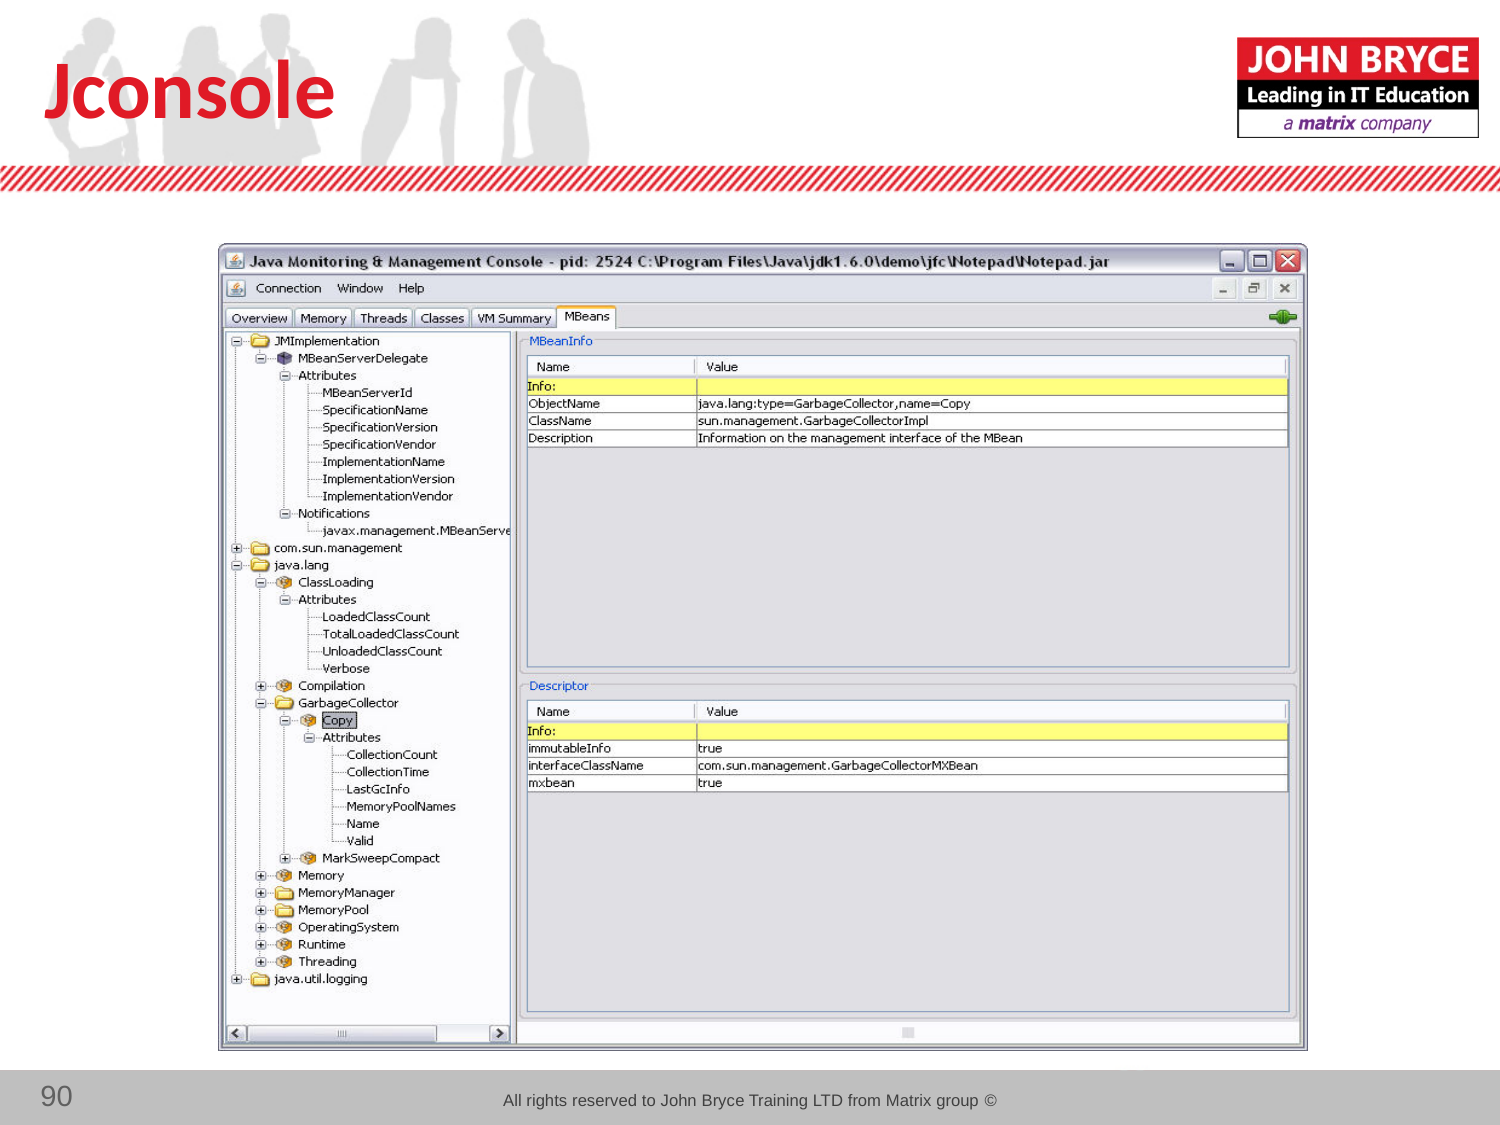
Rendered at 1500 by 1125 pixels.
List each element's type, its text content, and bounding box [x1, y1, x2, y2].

picture [0, 0, 1500, 1070]
title Jconsole [29, 21, 1235, 150]
